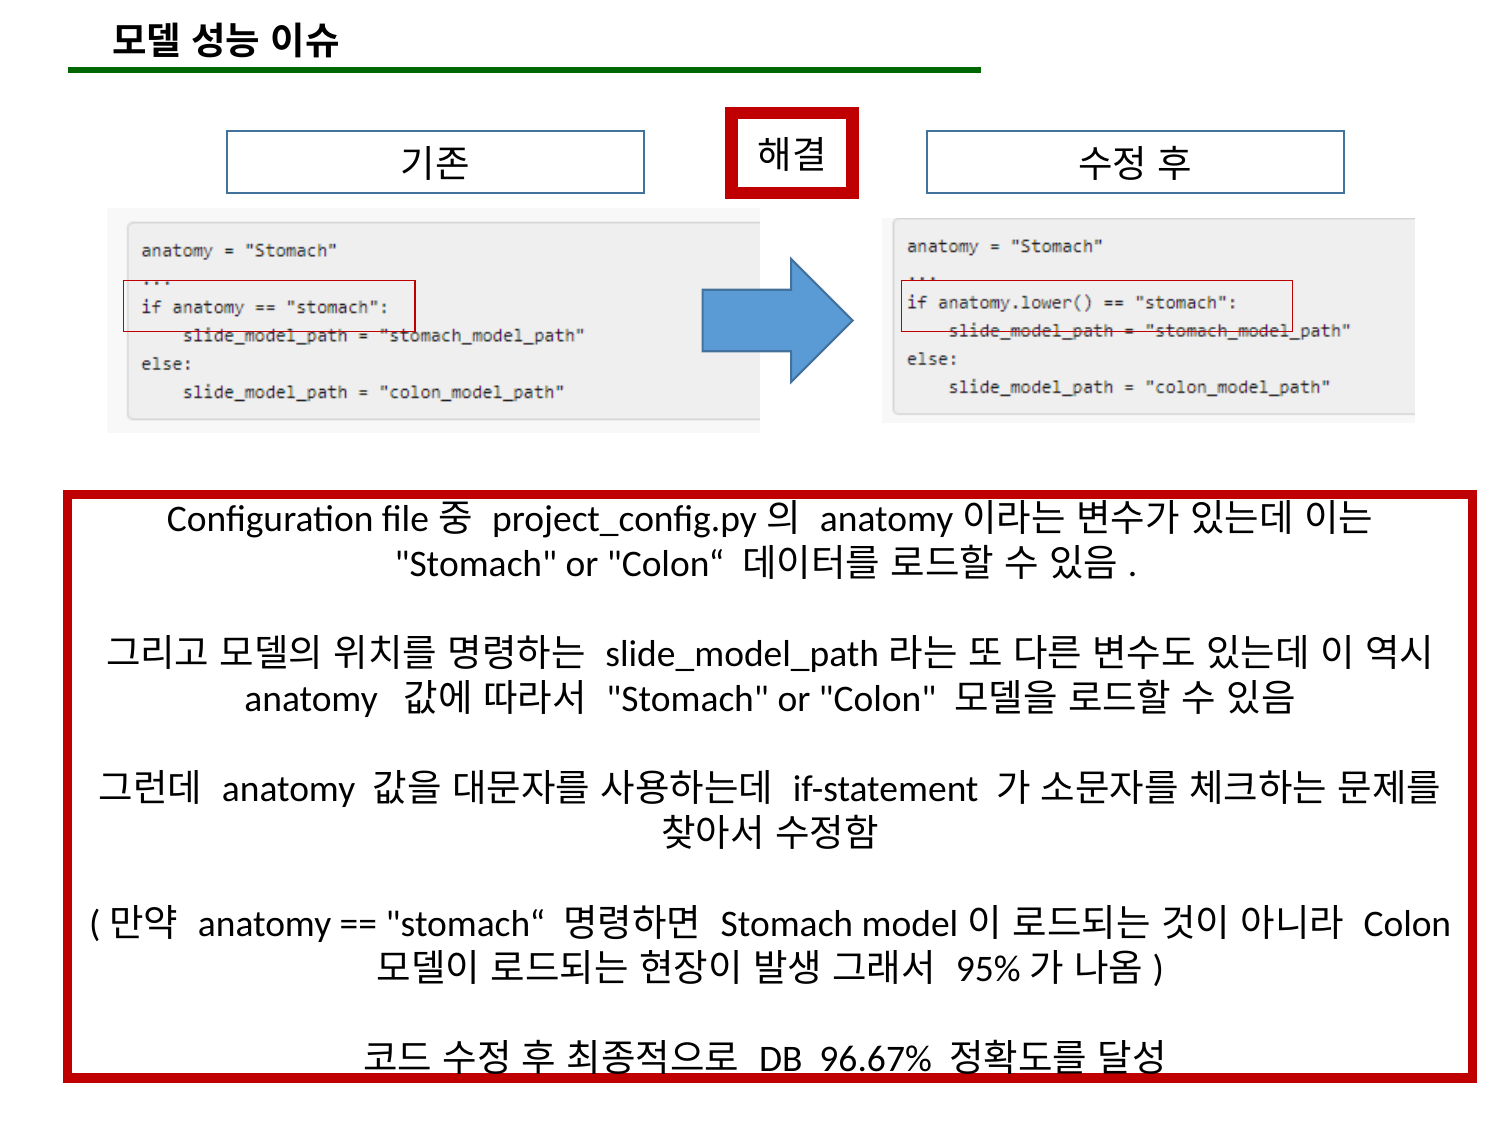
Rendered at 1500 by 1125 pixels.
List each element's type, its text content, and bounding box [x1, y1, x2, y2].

text_box 기존 [226, 130, 645, 194]
picture [882, 218, 1415, 423]
picture [107, 208, 760, 433]
text_box 모델 성능 이슈 [97, 9, 356, 70]
text_box 수정 후 [926, 130, 1345, 194]
text_box 해결 [730, 112, 854, 194]
text_box [760, 256, 855, 385]
text_box Configuration file중 project_config.py의 anatomy이라는 변수가 있는데 이는 "Stomach" or "Colon“ 데이터를 로드할 수 있음. 그리고 모델의 위치를 명령하는 slide_model_path라는 또 다른 변수도 있는데 이 역시 anatomy 값에 따라서 "Stomach" or "Colon" 모델을 로드할 수 있음 그런데 anatomy 값을 대문자를 사용하는데 if-statement 가 소문자를 체크하는 문제를 찾아서 수정함 (만약 anatomy == "stomach“ 명령하면 Stomach model이 로드되는 것이 아니라 Colon 모델이 로드되는 현장이 발생 그래서 95%가 나옴) 코드 수정 후 최종적으로 DB 96.67% 정확도를 달성 [67, 493, 1474, 1079]
